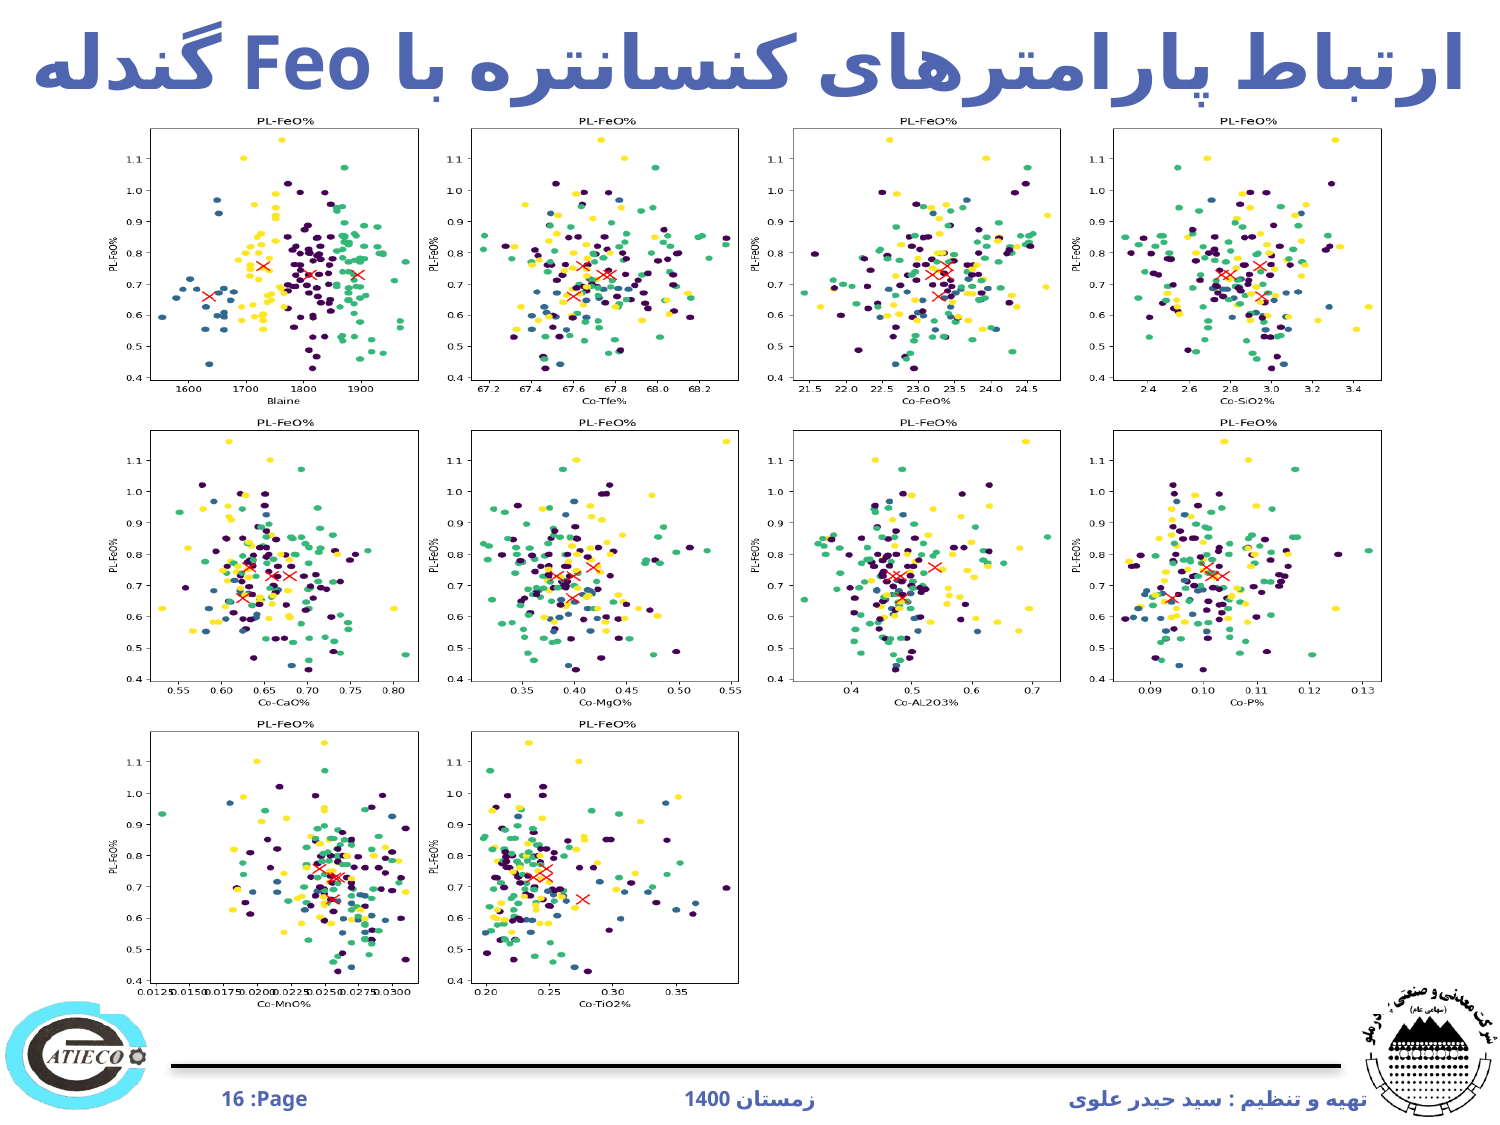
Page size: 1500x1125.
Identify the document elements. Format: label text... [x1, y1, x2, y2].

text_box تهیه و تنظیم : سید حیدر علوی [1053, 1078, 1348, 1119]
text_box Page: 16 [164, 1078, 365, 1121]
text_box زمستان 1400 [669, 1078, 831, 1119]
text_box ارتباط پارامترهای کنسانتره با Feo گندله [16, 7, 1484, 112]
picture [0, 110, 1500, 1125]
